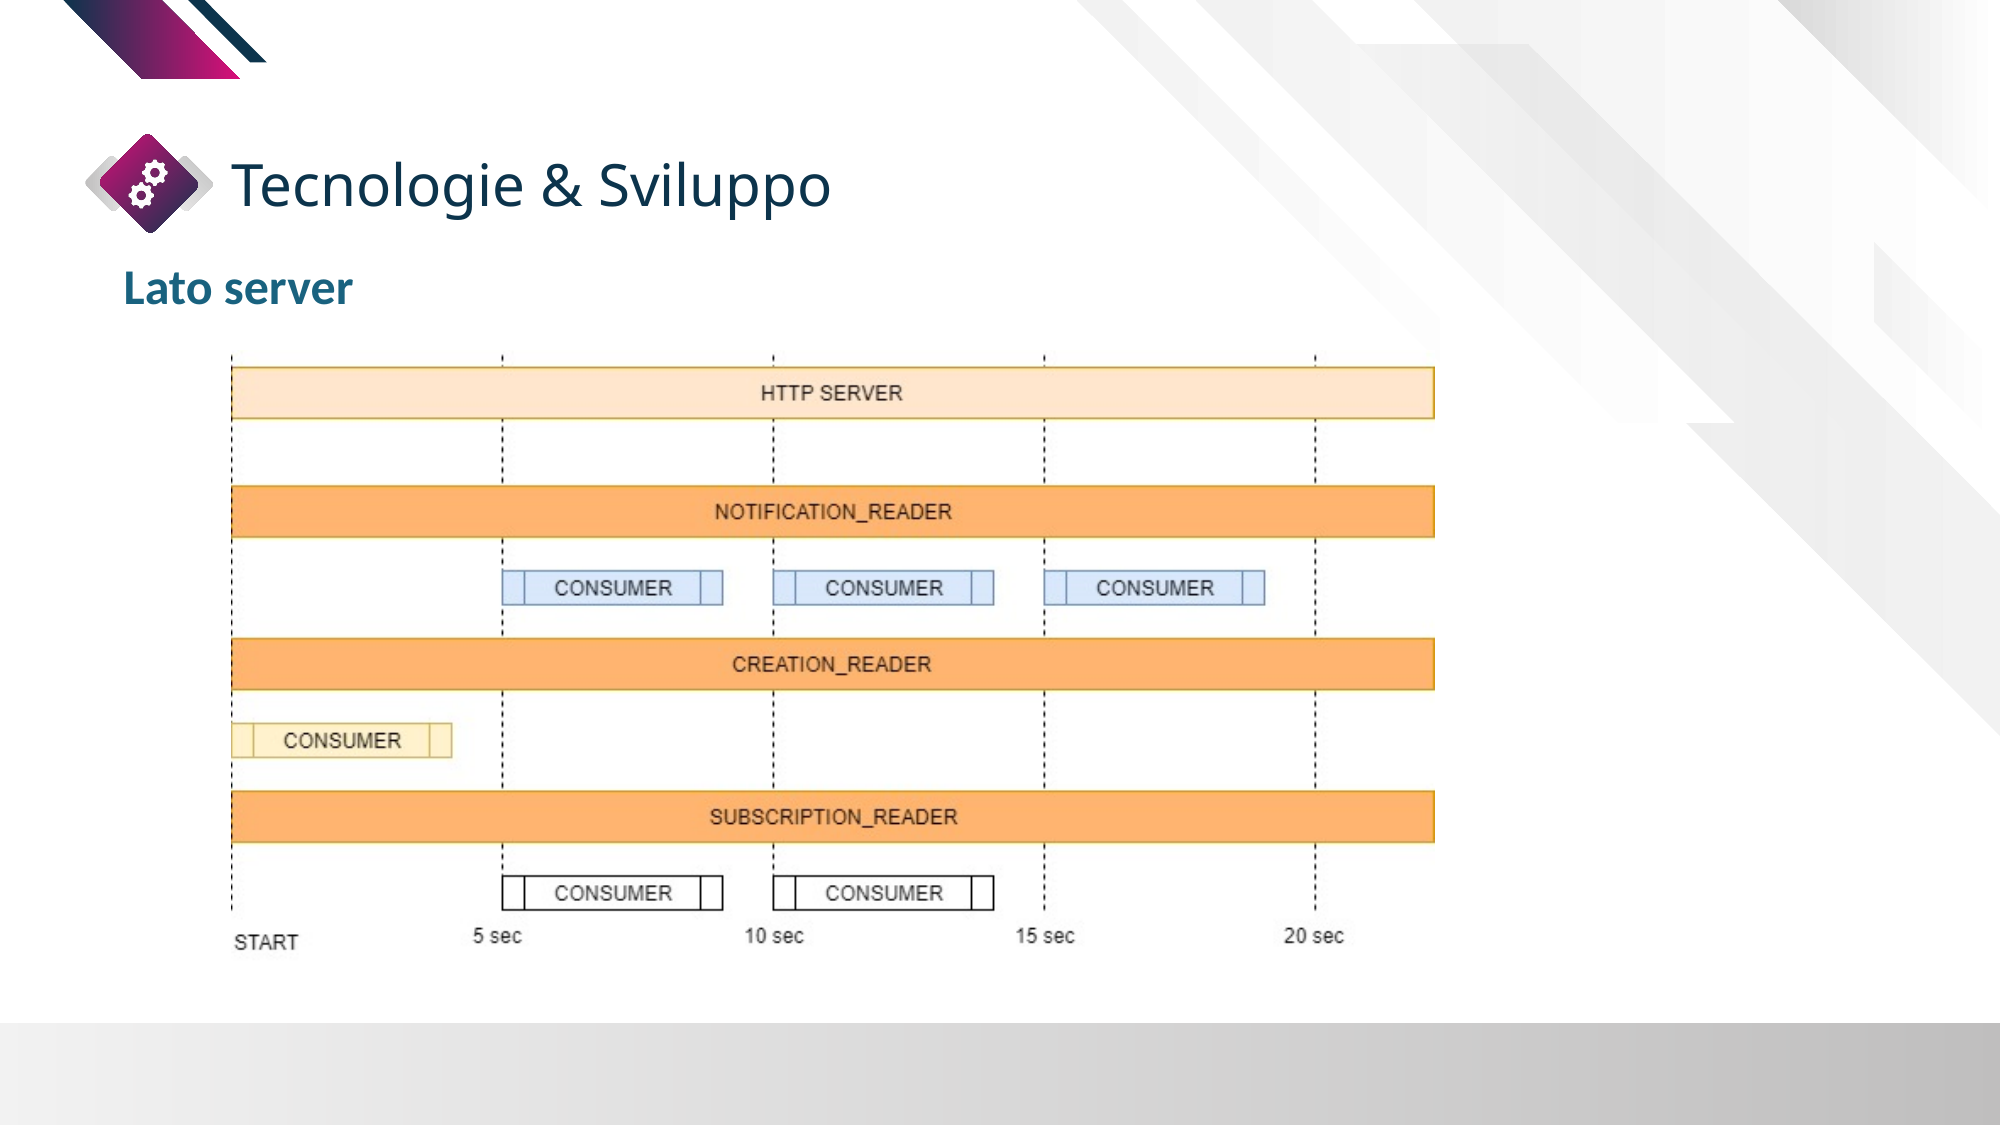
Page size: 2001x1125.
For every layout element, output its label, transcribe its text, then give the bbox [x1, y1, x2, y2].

picture [231, 350, 1435, 962]
text_box Lato server [108, 246, 1496, 322]
text_box Left Image Slide [137, 113, 1069, 184]
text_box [92, 146, 206, 222]
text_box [63, 0, 267, 80]
text_box Tecnologie & Sviluppo [231, 148, 1163, 219]
